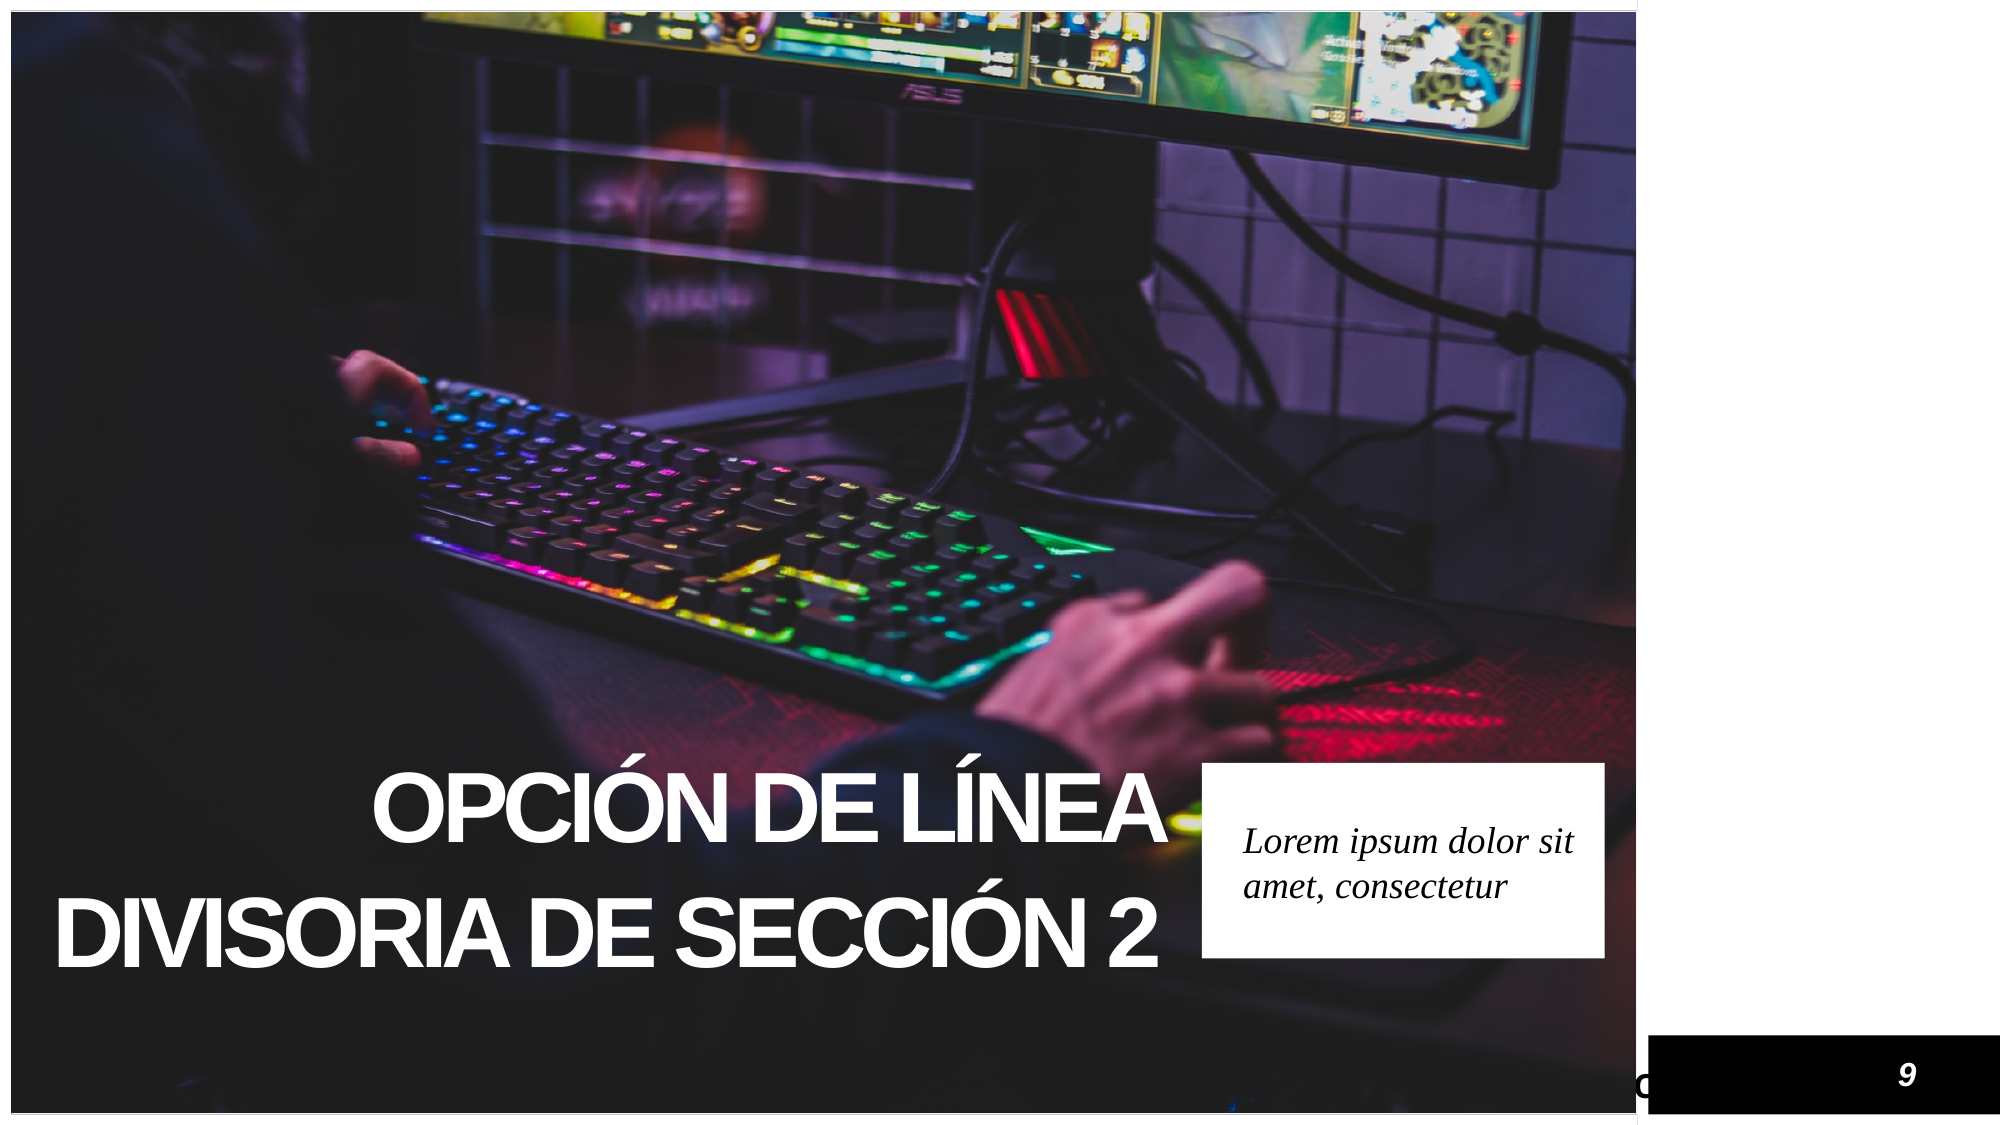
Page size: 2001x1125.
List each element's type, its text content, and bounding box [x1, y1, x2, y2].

slide_number 9 [1884, 1050, 1930, 1096]
text_box [1647, 1034, 2000, 1115]
picture [11, 12, 1636, 1113]
